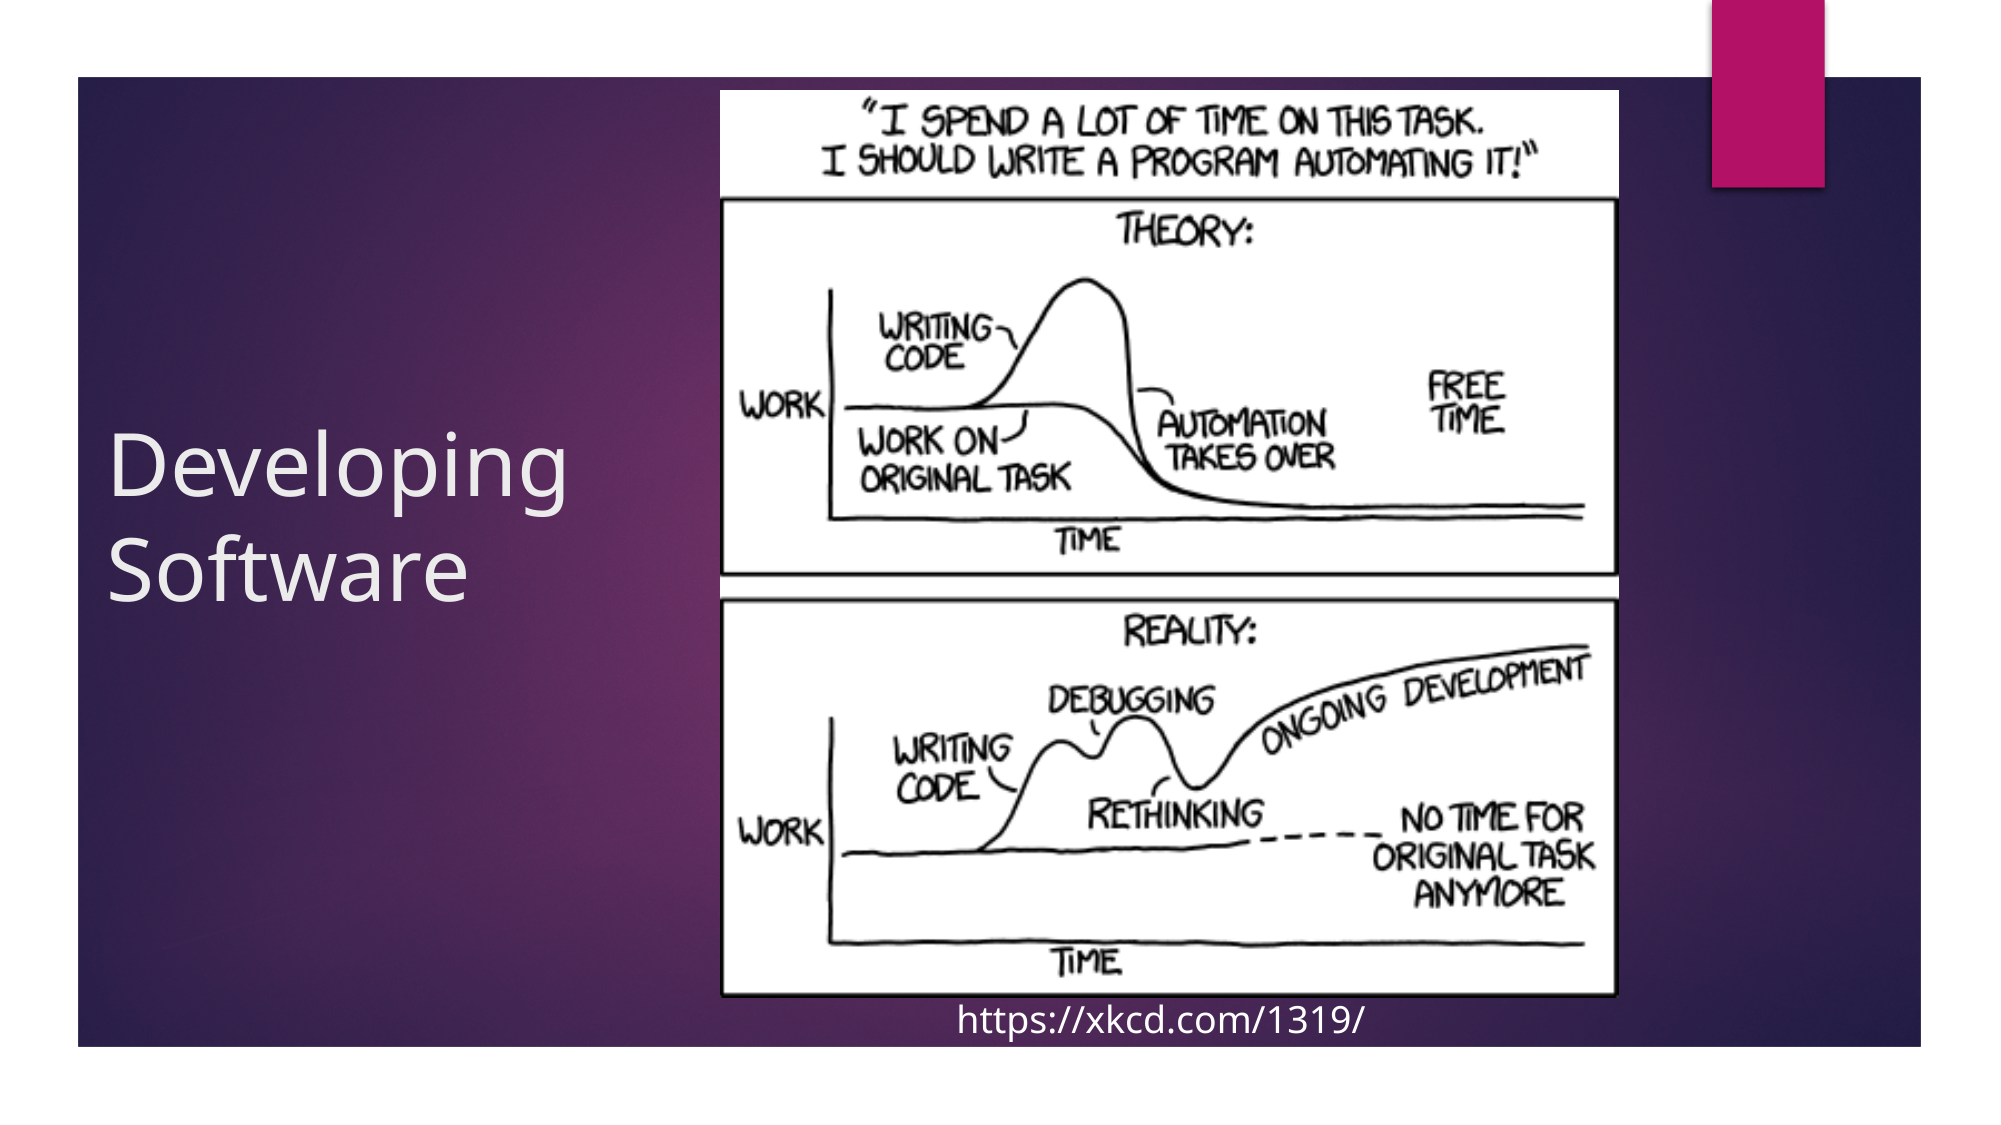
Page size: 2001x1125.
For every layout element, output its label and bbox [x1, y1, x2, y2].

picture [720, 90, 1619, 998]
text_box [0, 0, 2000, 1125]
